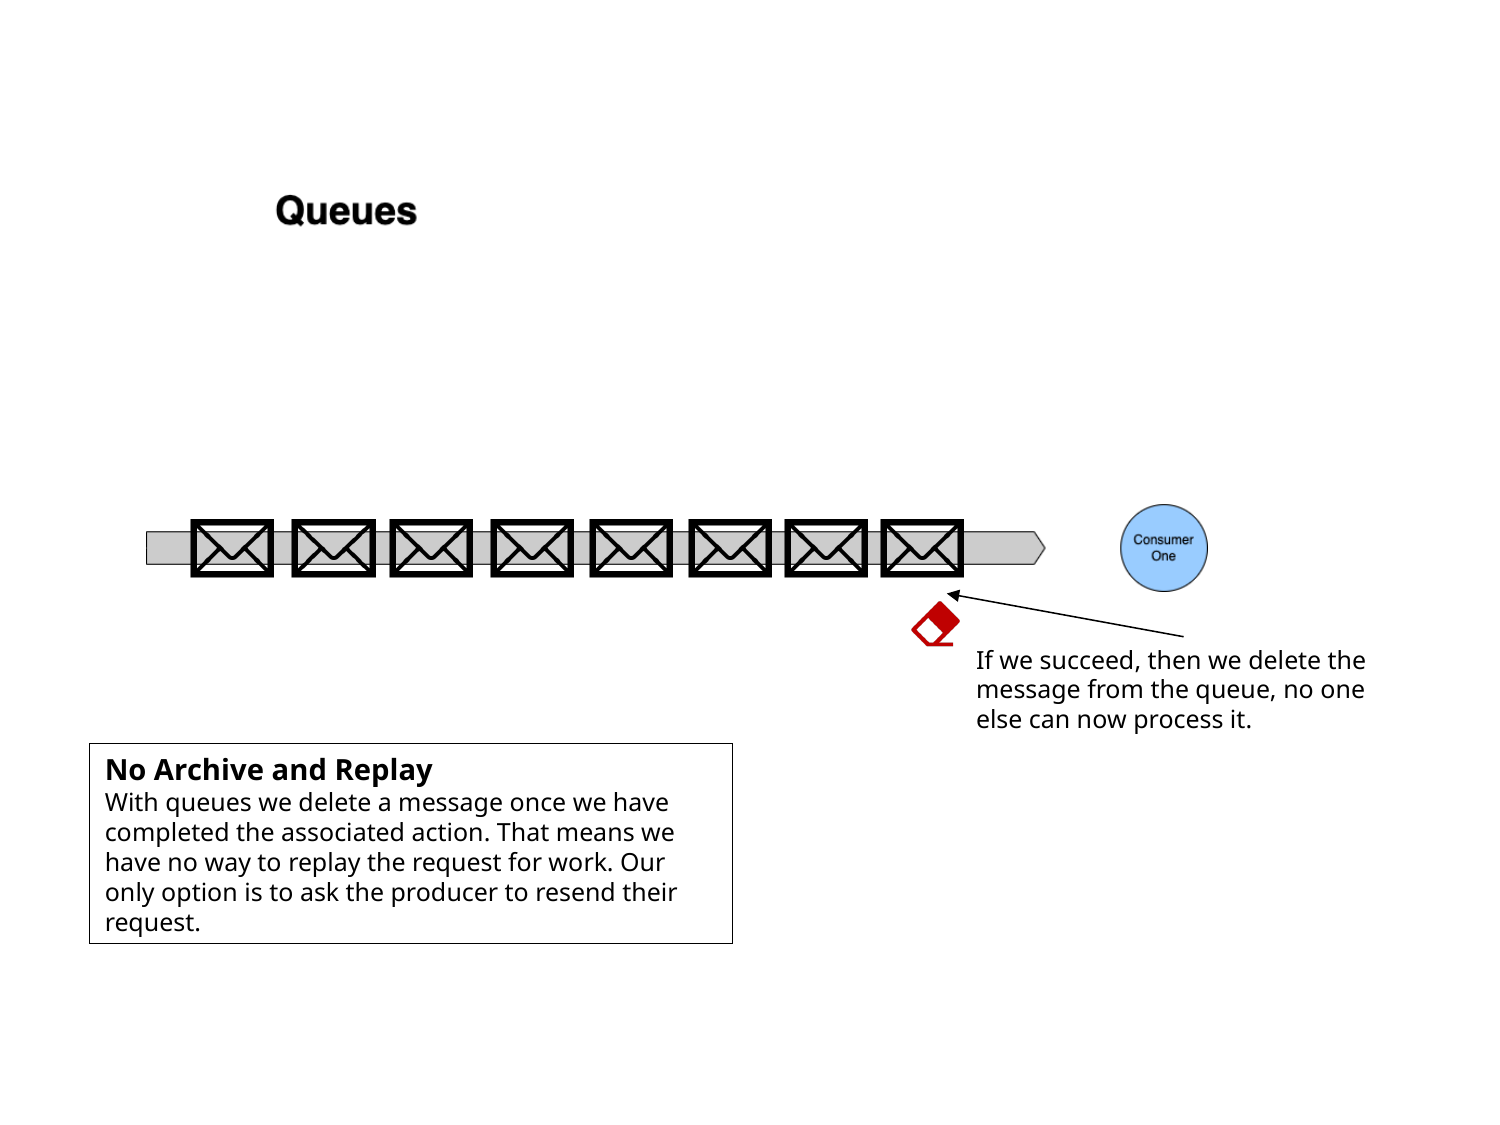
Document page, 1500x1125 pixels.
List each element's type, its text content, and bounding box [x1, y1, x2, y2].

picture [146, 182, 1209, 653]
text_box If we succeed, then we delete the message from the queue, no one else can now process it. [961, 636, 1407, 742]
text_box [964, 593, 1184, 637]
text_box No Archive and Replay With queues we delete a message once we have completed the associated action. That means we have no way to replay the request for work. Our only option is to ask the producer to resend their request. [89, 743, 733, 944]
